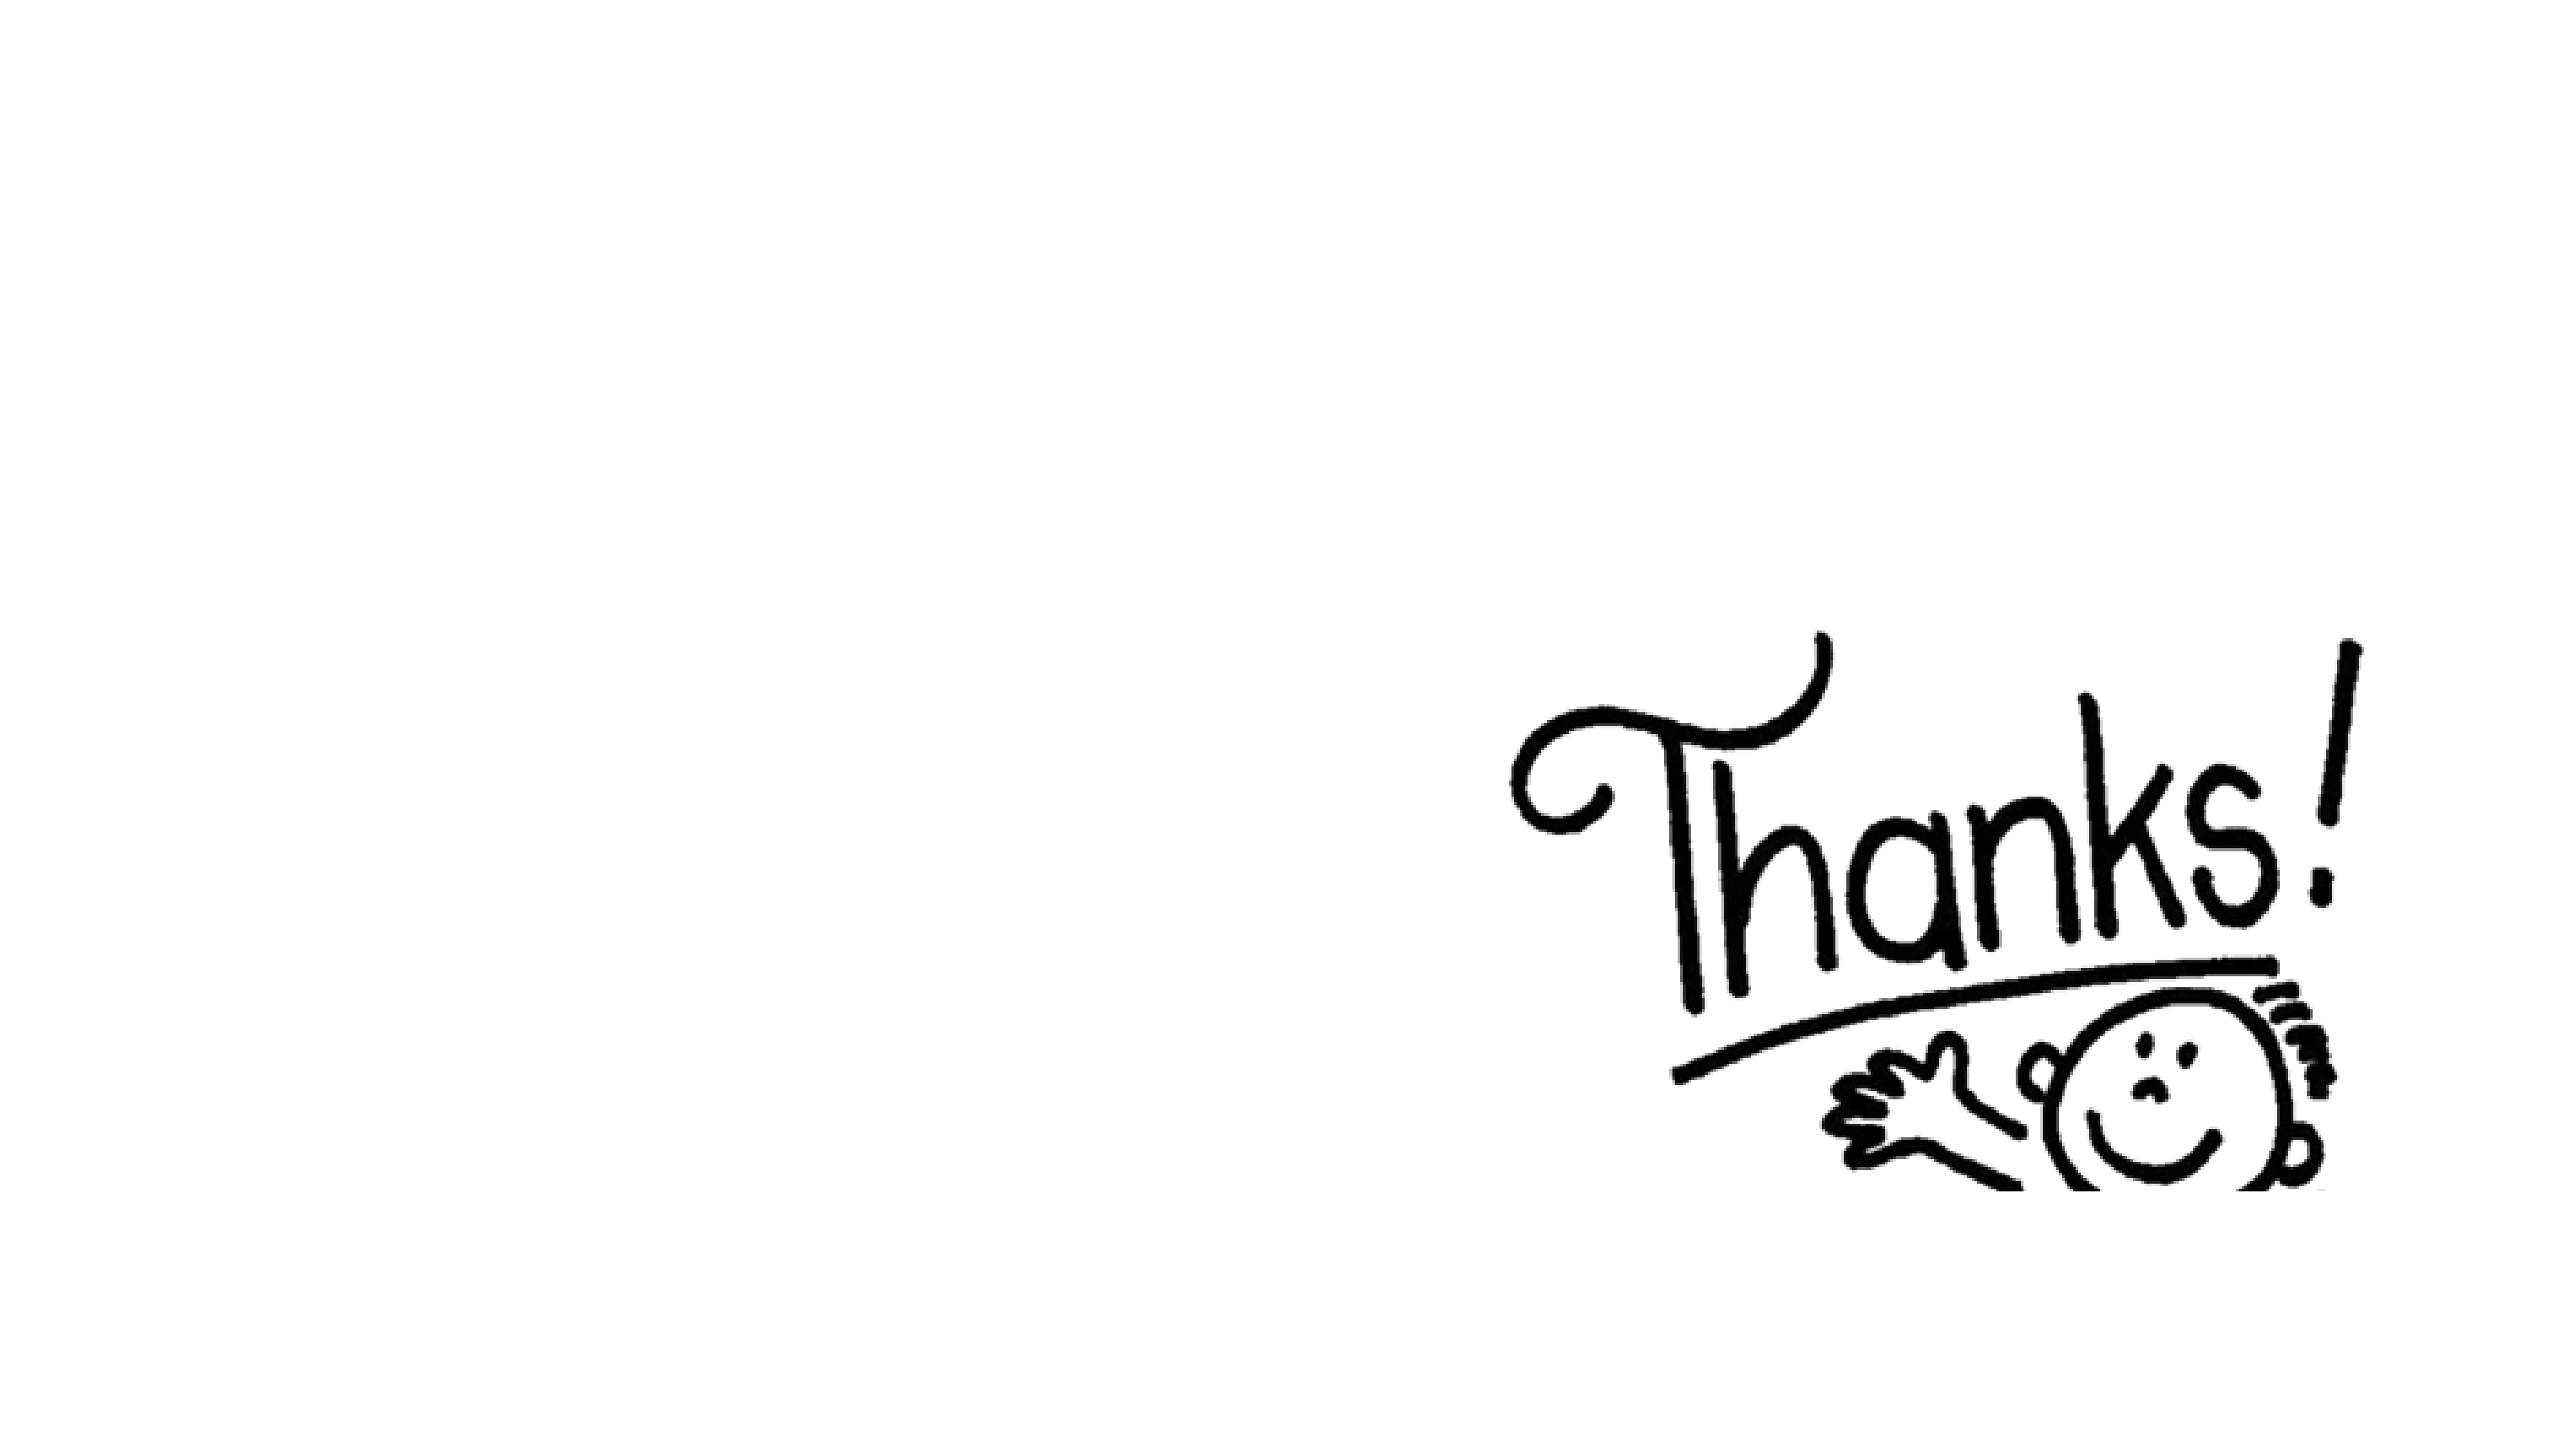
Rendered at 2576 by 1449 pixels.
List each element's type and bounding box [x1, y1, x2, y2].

picture [1495, 415, 2449, 1369]
